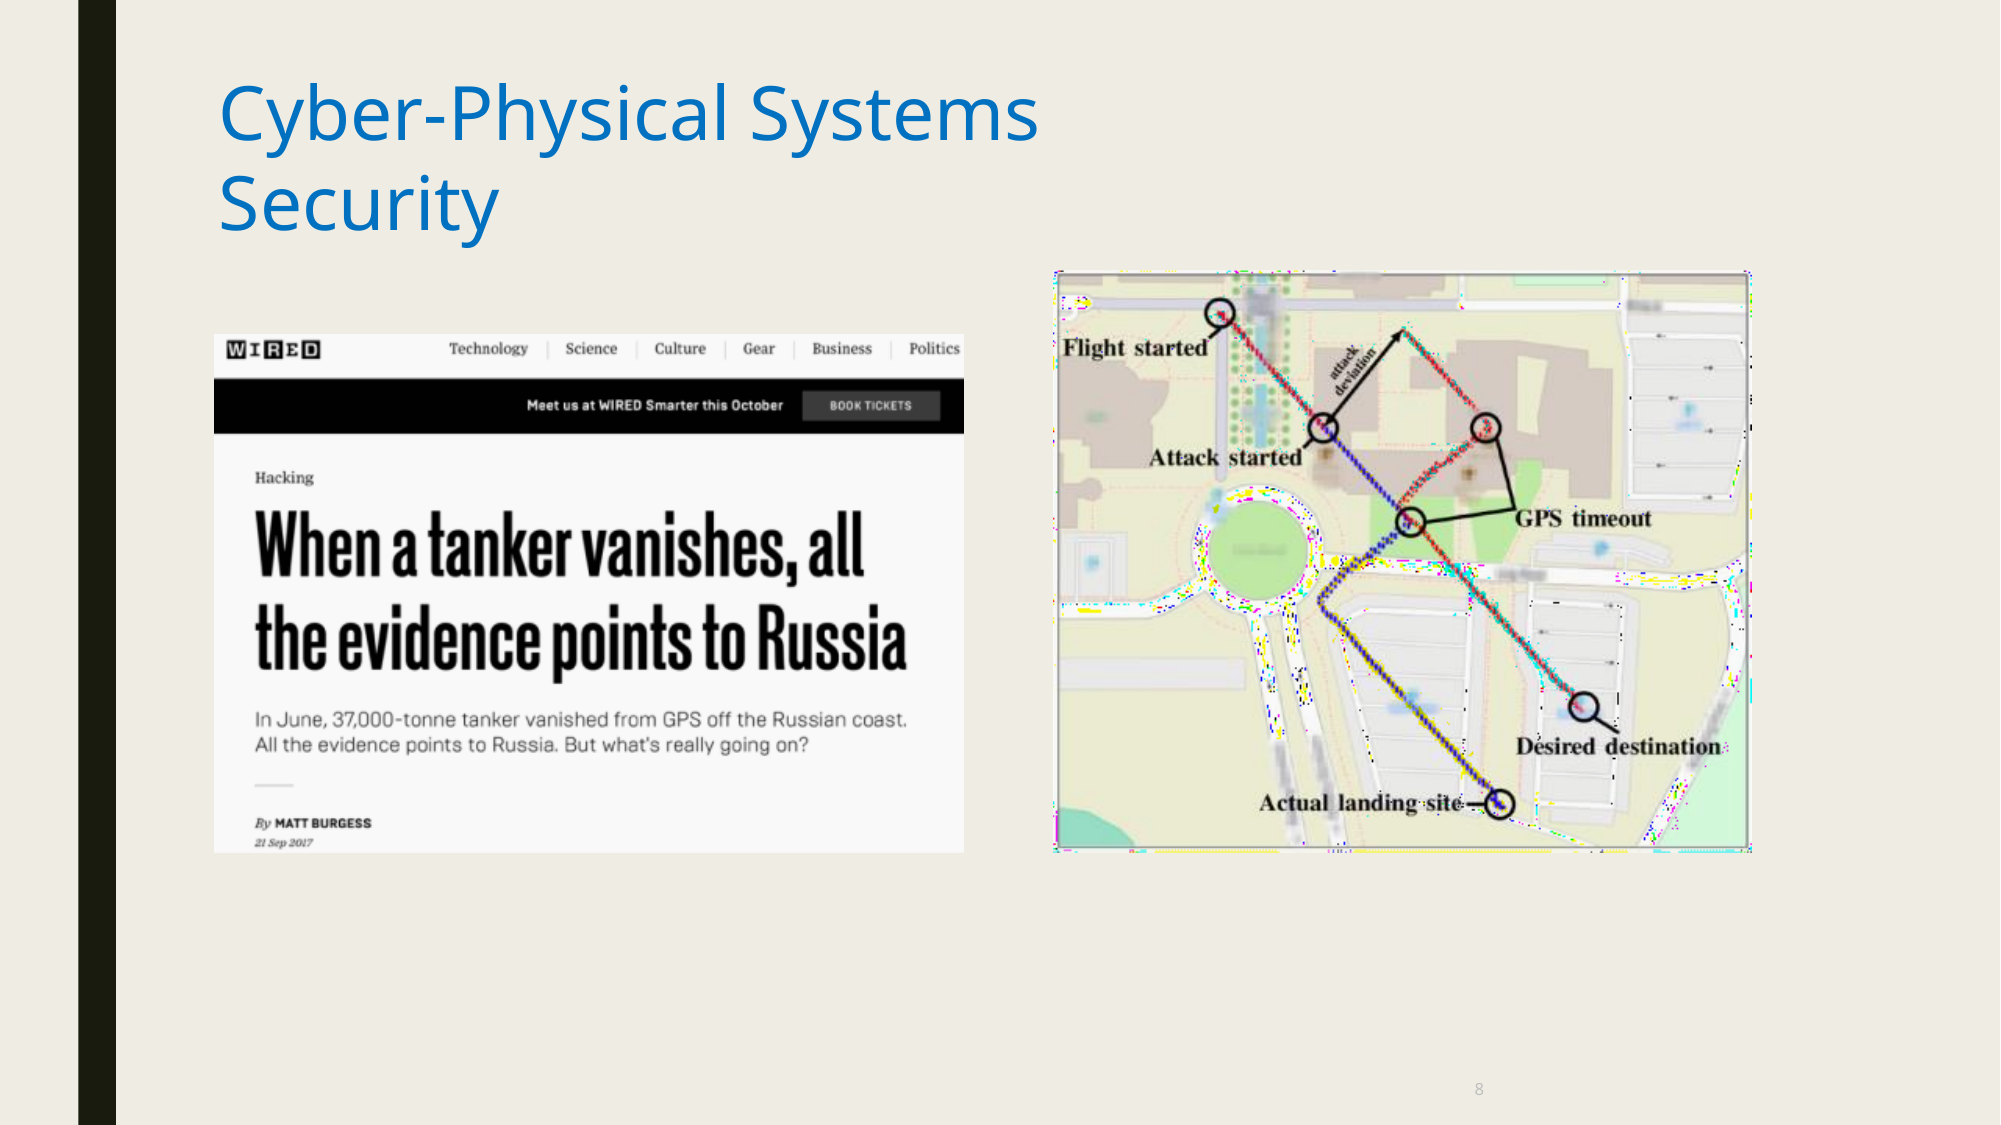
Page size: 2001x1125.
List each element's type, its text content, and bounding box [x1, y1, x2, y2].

text_box Cyber-Physical Systems Security [214, 63, 1329, 246]
slide_number 8 [1471, 1078, 1496, 1125]
picture [1053, 268, 1752, 853]
picture [214, 333, 964, 853]
